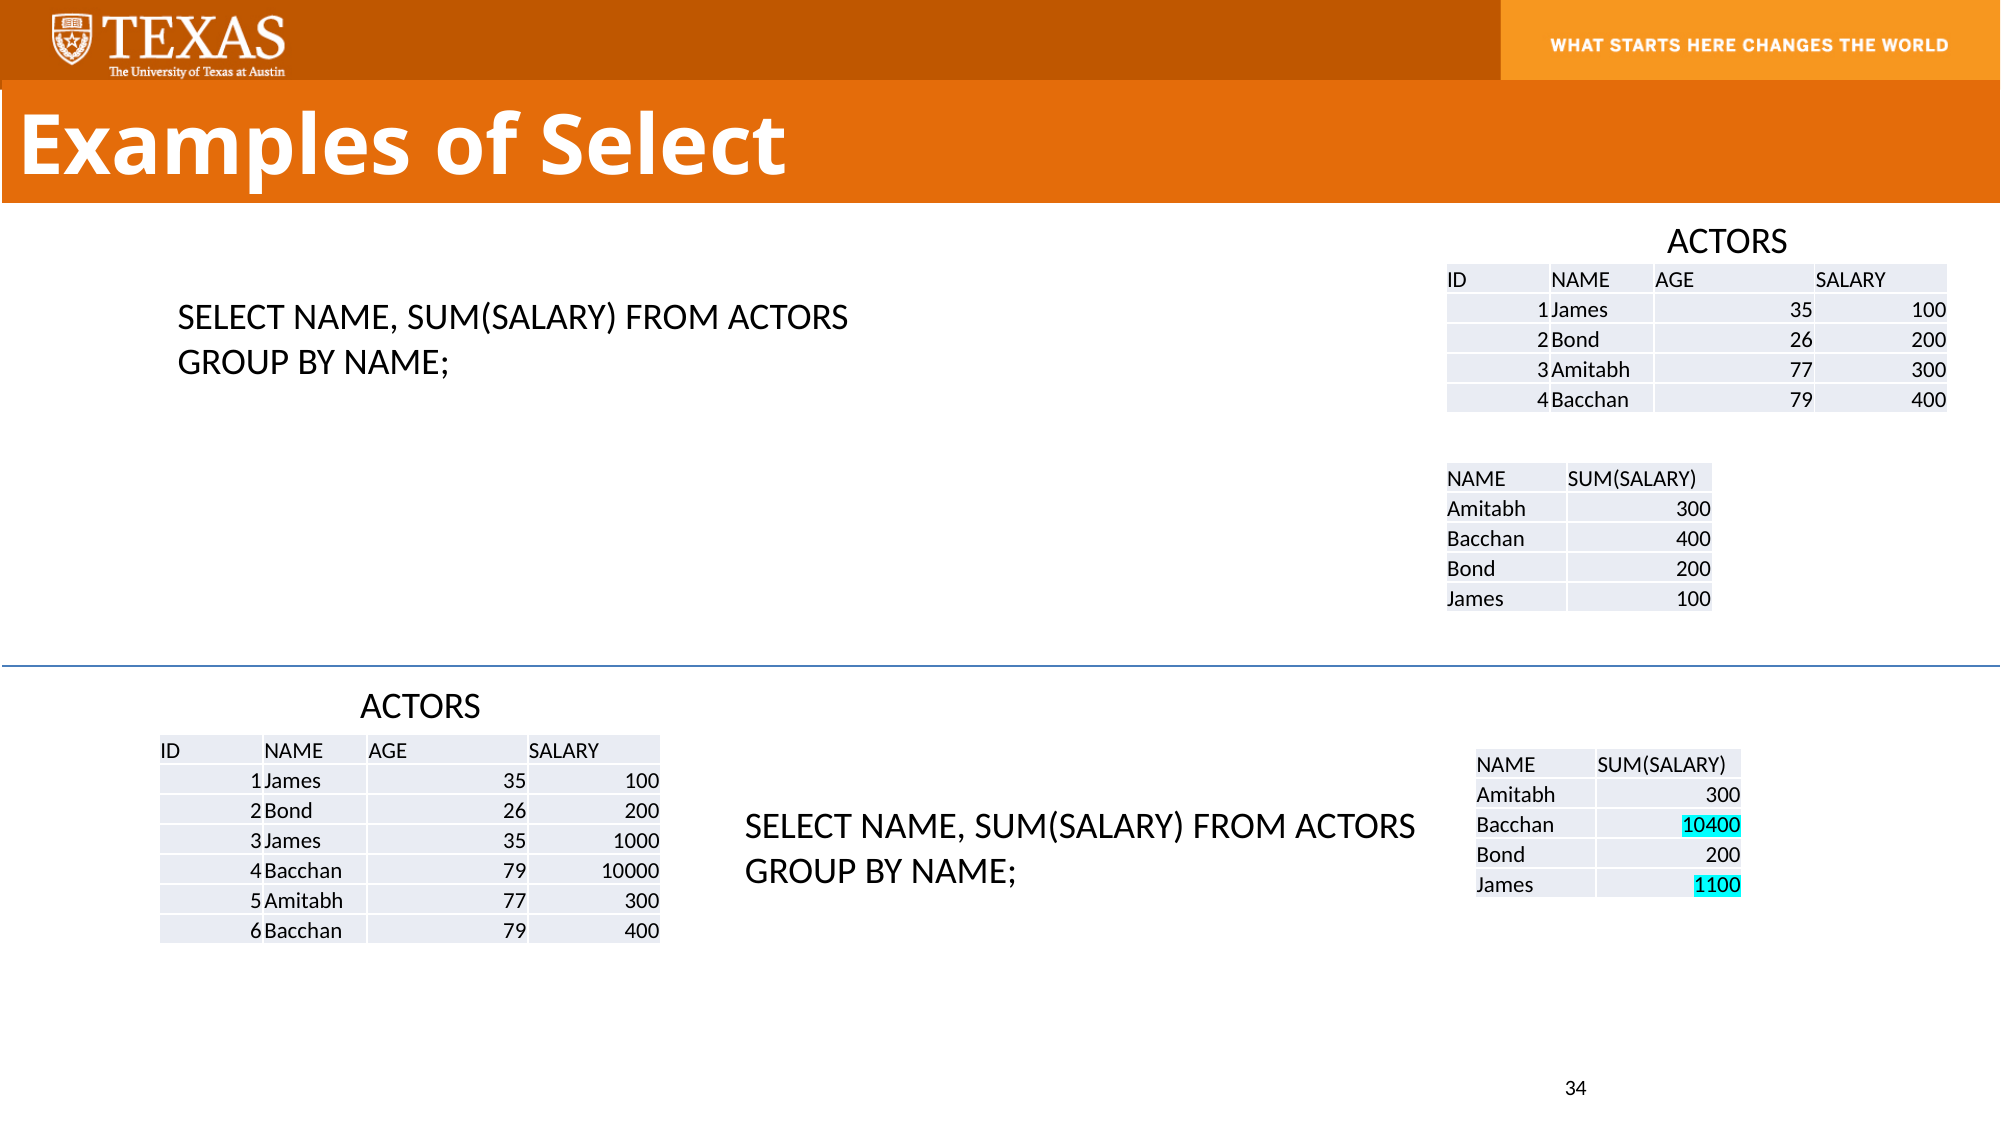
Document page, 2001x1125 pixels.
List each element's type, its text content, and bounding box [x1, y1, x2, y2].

table_cell 4 [1447, 384, 1549, 412]
table_header SUM(SALARY) [1568, 463, 1712, 491]
table_cell 79 [368, 855, 527, 883]
table_header NAME [1476, 749, 1595, 777]
table_cell 5 [160, 885, 262, 913]
table_cell 1 [1447, 294, 1549, 322]
table_cell Bond [1447, 553, 1566, 581]
text_box ACTORS [1652, 208, 1803, 269]
table_cell 1000 [529, 825, 660, 853]
slide_number 34 [1550, 1066, 2000, 1125]
table_cell 300 [529, 885, 660, 913]
table_cell 1100 [1597, 869, 1741, 897]
table_cell 100 [1815, 294, 1947, 322]
table_cell Bacchan [1551, 384, 1653, 412]
text_box SELECT NAME, SUM(SALARY) FROM ACTORS GROUP BY NAME; [730, 793, 1432, 1124]
table_cell Bacchan [264, 855, 366, 883]
table_cell 3 [1447, 354, 1549, 382]
text_box SELECT NAME, SUM(SALARY) FROM ACTORS GROUP BY NAME; [162, 284, 865, 615]
table_cell Amitabh [264, 885, 366, 913]
table_cell 300 [1597, 779, 1741, 807]
text_box Examples of Select [0, 78, 2000, 205]
table_cell Bacchan [1476, 809, 1595, 837]
table_cell James [1447, 583, 1566, 611]
table_cell 4 [160, 855, 262, 883]
table_cell 6 [160, 915, 262, 943]
table_cell Bacchan [1447, 523, 1566, 551]
table_cell James [264, 825, 366, 853]
table_cell 35 [368, 765, 527, 793]
table_header NAME [1551, 264, 1653, 292]
table_cell 26 [1655, 324, 1814, 352]
table_cell 35 [1655, 294, 1814, 322]
table_cell James [264, 765, 366, 793]
table_cell Bacchan [264, 915, 366, 943]
table_header ID [160, 735, 262, 763]
table_cell 100 [529, 765, 660, 793]
text_box ACTORS [345, 678, 496, 734]
table_cell 200 [1815, 324, 1947, 352]
table_cell 77 [1655, 354, 1814, 382]
table_header SALARY [529, 735, 660, 763]
table_cell Amitabh [1551, 354, 1653, 382]
table_header ID [1447, 264, 1549, 292]
table_cell 400 [1568, 523, 1712, 551]
table_cell 300 [1815, 354, 1947, 382]
table_cell James [1551, 294, 1653, 322]
table_cell 200 [529, 795, 660, 823]
table_cell 35 [368, 825, 527, 853]
table_cell Amitabh [1447, 493, 1566, 521]
table_cell 2 [1447, 324, 1549, 352]
table_header NAME [264, 735, 366, 763]
table_cell 2 [160, 795, 262, 823]
table_header SALARY [1815, 264, 1947, 292]
table_cell 400 [529, 915, 660, 943]
table_cell 10400 [1597, 809, 1741, 837]
table_header NAME [1447, 463, 1566, 491]
table_cell Amitabh [1476, 779, 1595, 807]
table_cell 200 [1597, 839, 1741, 867]
table_cell 79 [368, 915, 527, 943]
table_header AGE [368, 735, 527, 763]
table_cell 200 [1568, 553, 1712, 581]
table_cell 400 [1815, 384, 1947, 412]
table_cell 26 [368, 795, 527, 823]
table_header AGE [1655, 264, 1814, 292]
table_header SUM(SALARY) [1597, 749, 1741, 777]
table_cell 1 [160, 765, 262, 793]
table_cell Bond [1476, 839, 1595, 867]
table_cell Bond [1551, 324, 1653, 352]
table_cell 300 [1568, 493, 1712, 521]
table_cell Bond [264, 795, 366, 823]
table_cell 79 [1655, 384, 1814, 412]
table_cell 100 [1568, 583, 1712, 611]
table_cell James [1476, 869, 1595, 897]
table_cell 3 [160, 825, 262, 853]
picture [0, 0, 2001, 1125]
table_cell 10000 [529, 855, 660, 883]
table_cell 77 [368, 885, 527, 913]
